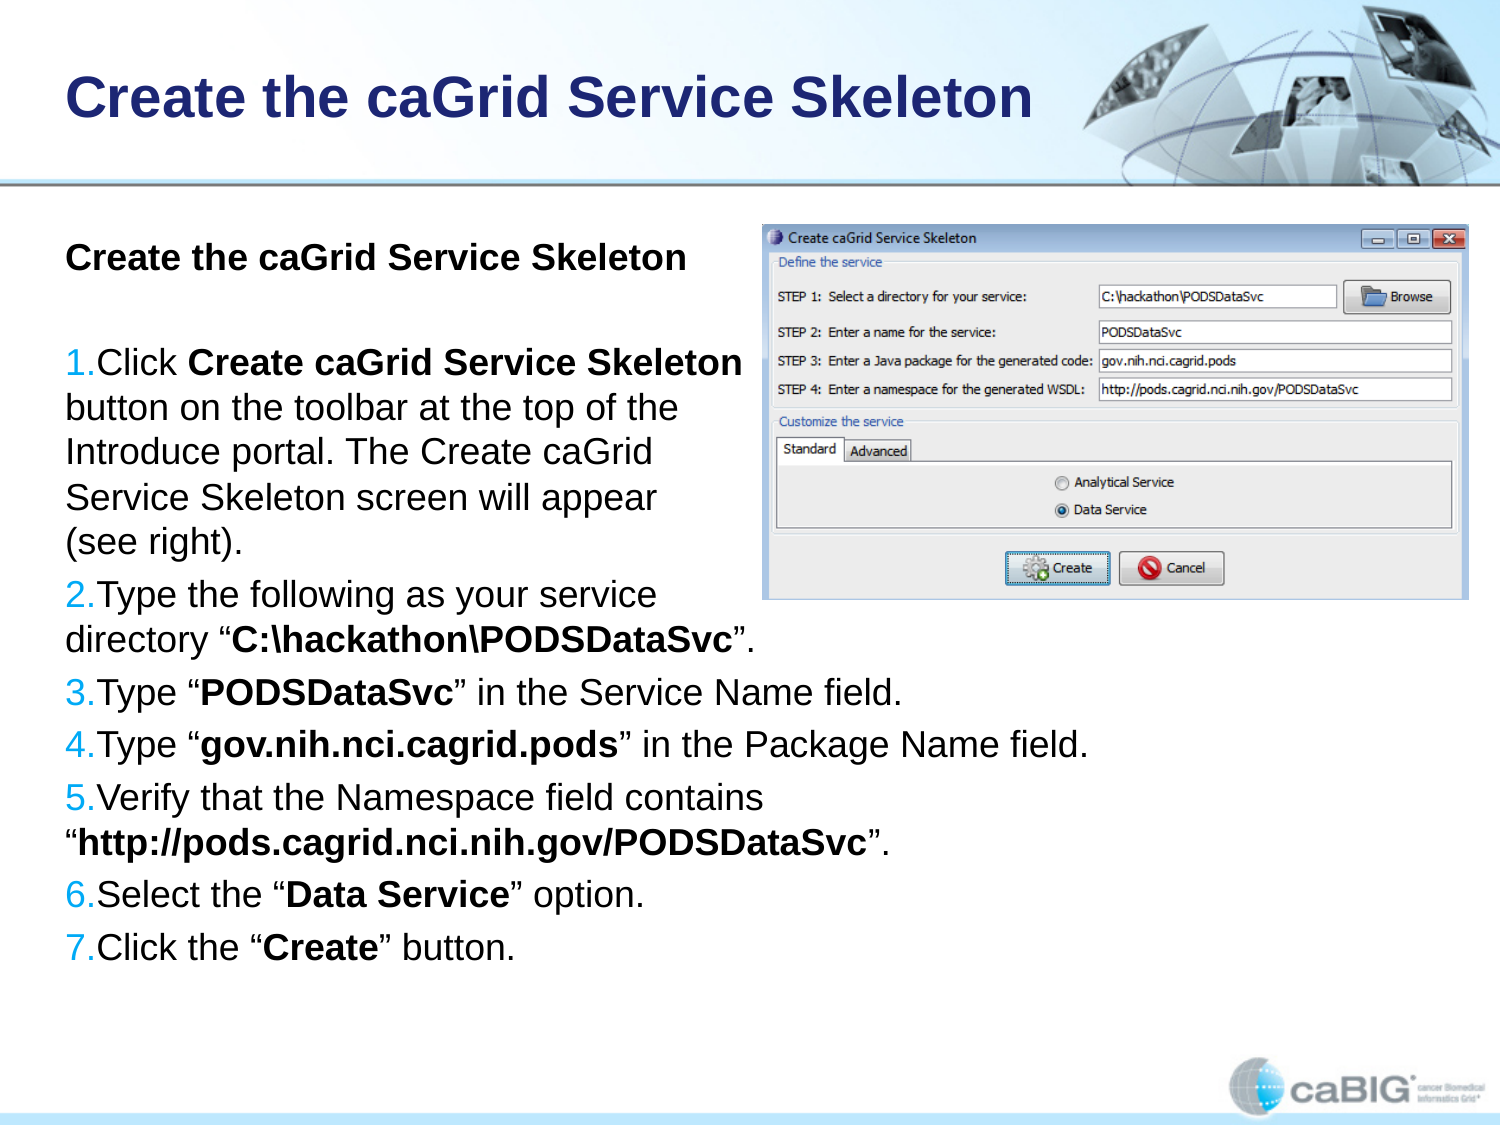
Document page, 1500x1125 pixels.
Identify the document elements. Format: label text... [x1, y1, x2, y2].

list Create the caGrid Service Skeleton Click Create caGrid Service Skeleton button on the toolbar at the top of the Introduce portal. The Create caGrid Service Skeleton screen will appear (see right). Type the following as your service directory “C:\hackathon\PODSDataSvc”. Type “PODSDataSvc” in the Service Name field. Type “gov.nih.nci.cagrid.pods” in the Package Name field. Verify that the Namespace field contains “http://pods.cagrid.nci.nih.gov/PODSDataSvc”. Select the “Data Service” option. Click the “Create” button. [49, 224, 1438, 1038]
title Create the caGrid Service Skeleton [49, 0, 1176, 188]
picture [0, 0, 1500, 1125]
